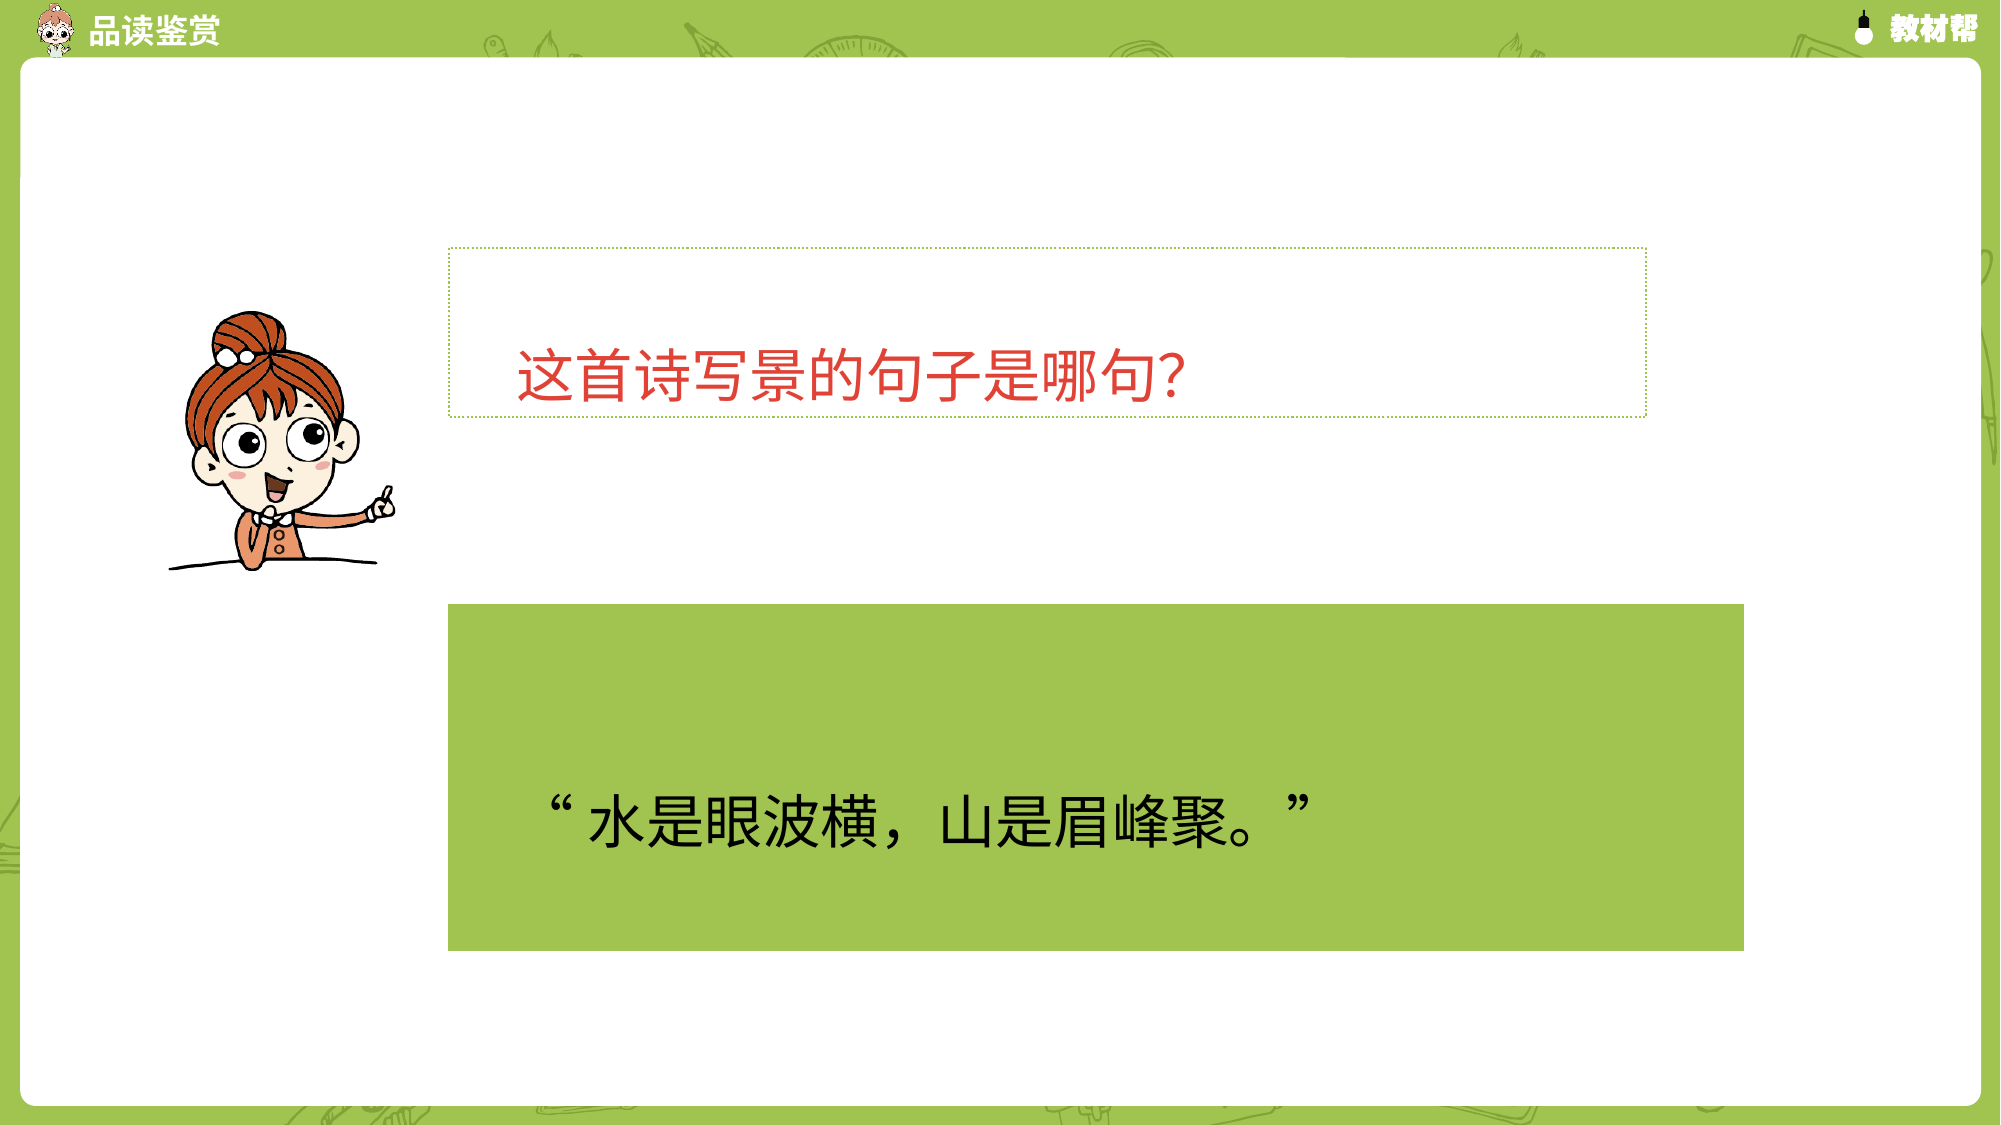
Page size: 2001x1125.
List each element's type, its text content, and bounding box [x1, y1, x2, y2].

text_box 这首诗写景的句子是哪句？ [448, 248, 1646, 417]
picture [140, 311, 468, 571]
picture [36, 1, 75, 58]
text_box “水是眼波横，山是眉峰聚。” [448, 604, 1744, 951]
